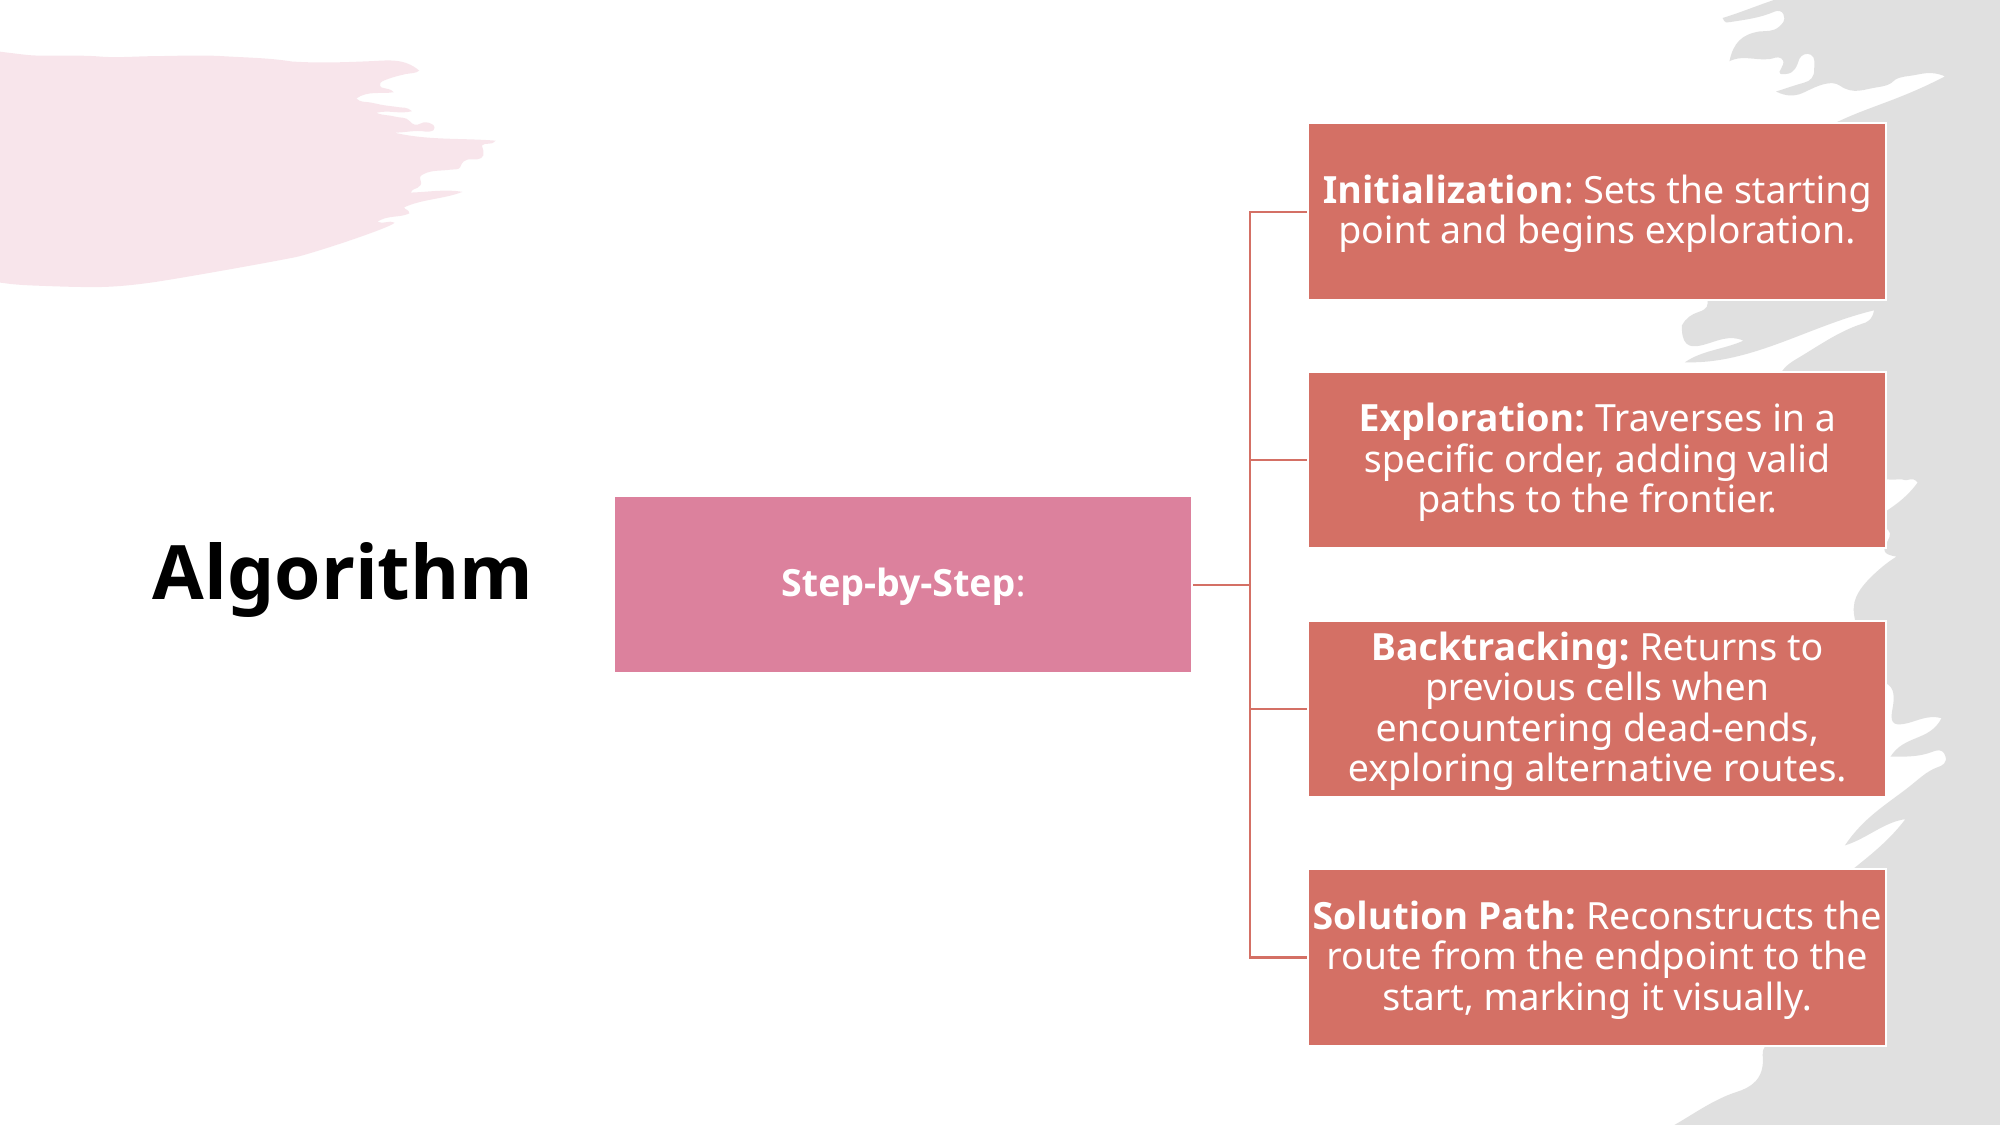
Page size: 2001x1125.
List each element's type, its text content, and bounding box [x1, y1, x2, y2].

text_box [1672, 0, 2000, 1125]
title Algorithm [137, 245, 552, 906]
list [552, 123, 1948, 1046]
